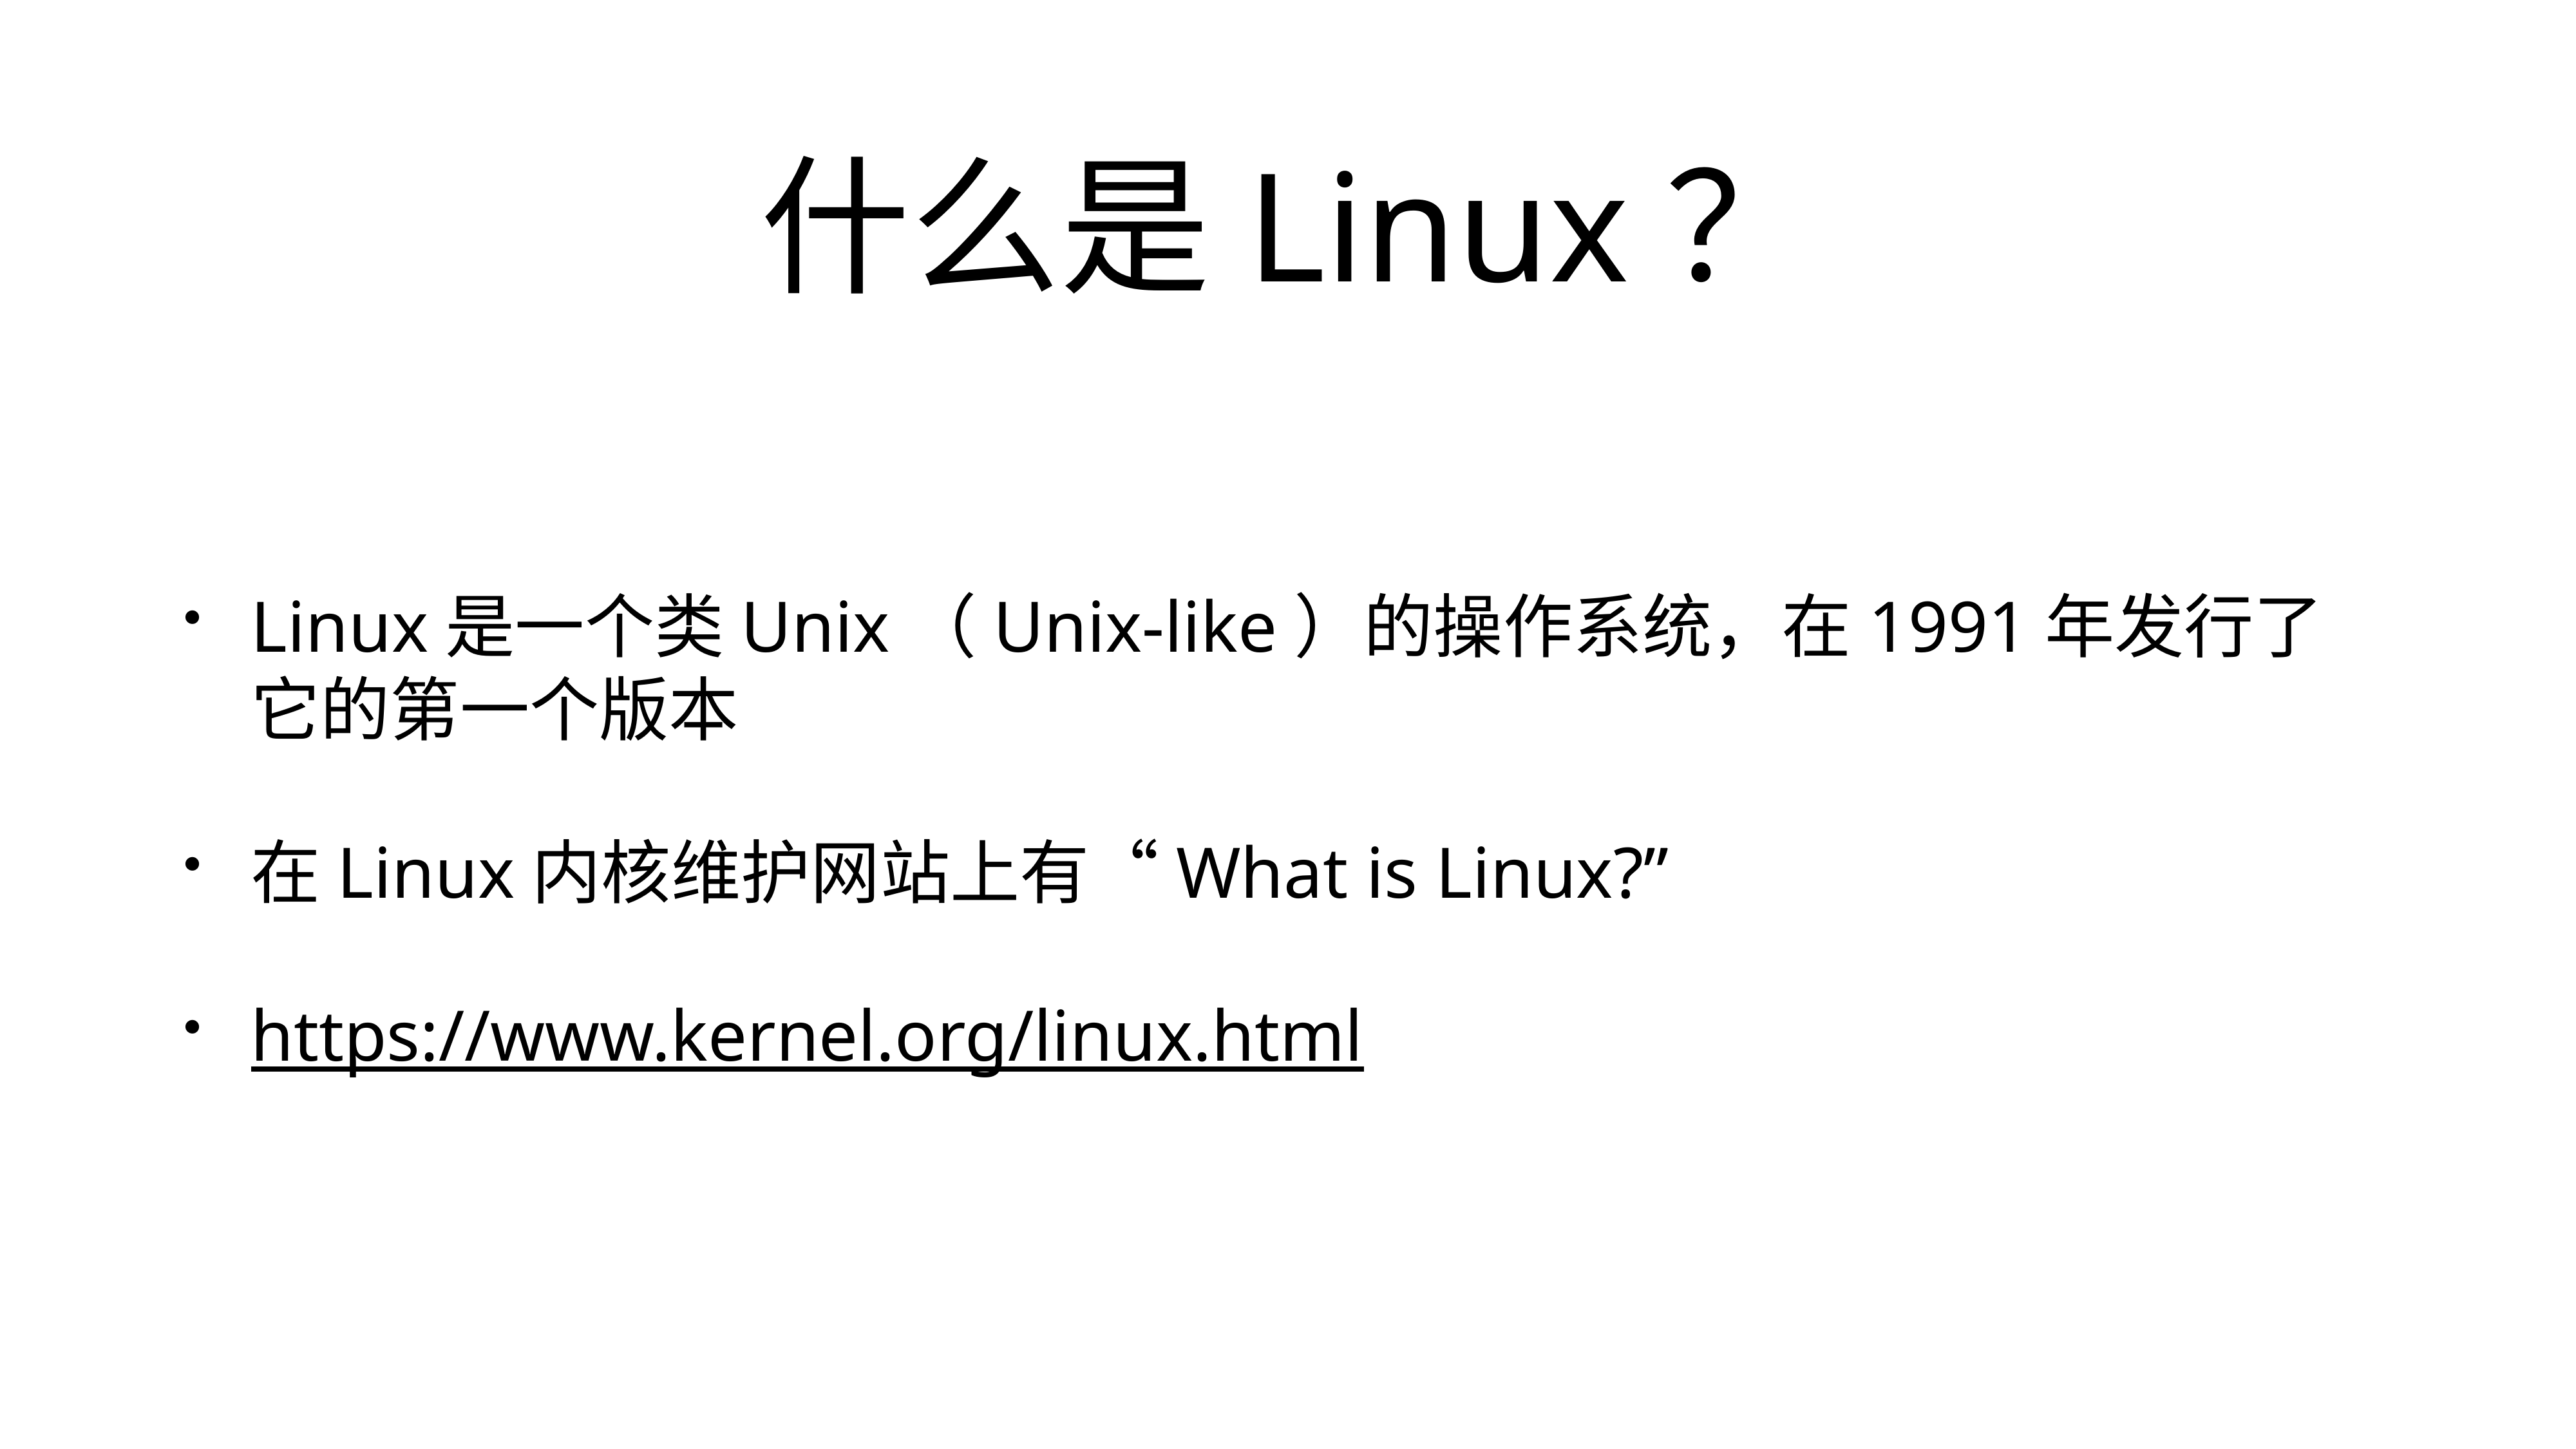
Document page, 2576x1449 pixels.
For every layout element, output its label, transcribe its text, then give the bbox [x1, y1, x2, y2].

list Linux是一个类Unix（Unix-like）的操作系统，在1991年发行了它的第一个版本 在Linux内核维护网站上有“What is Linux?” https://www.kernel.org/linux.html [178, 341, 2354, 1316]
title 什么是Linux？ [178, 100, 2398, 343]
